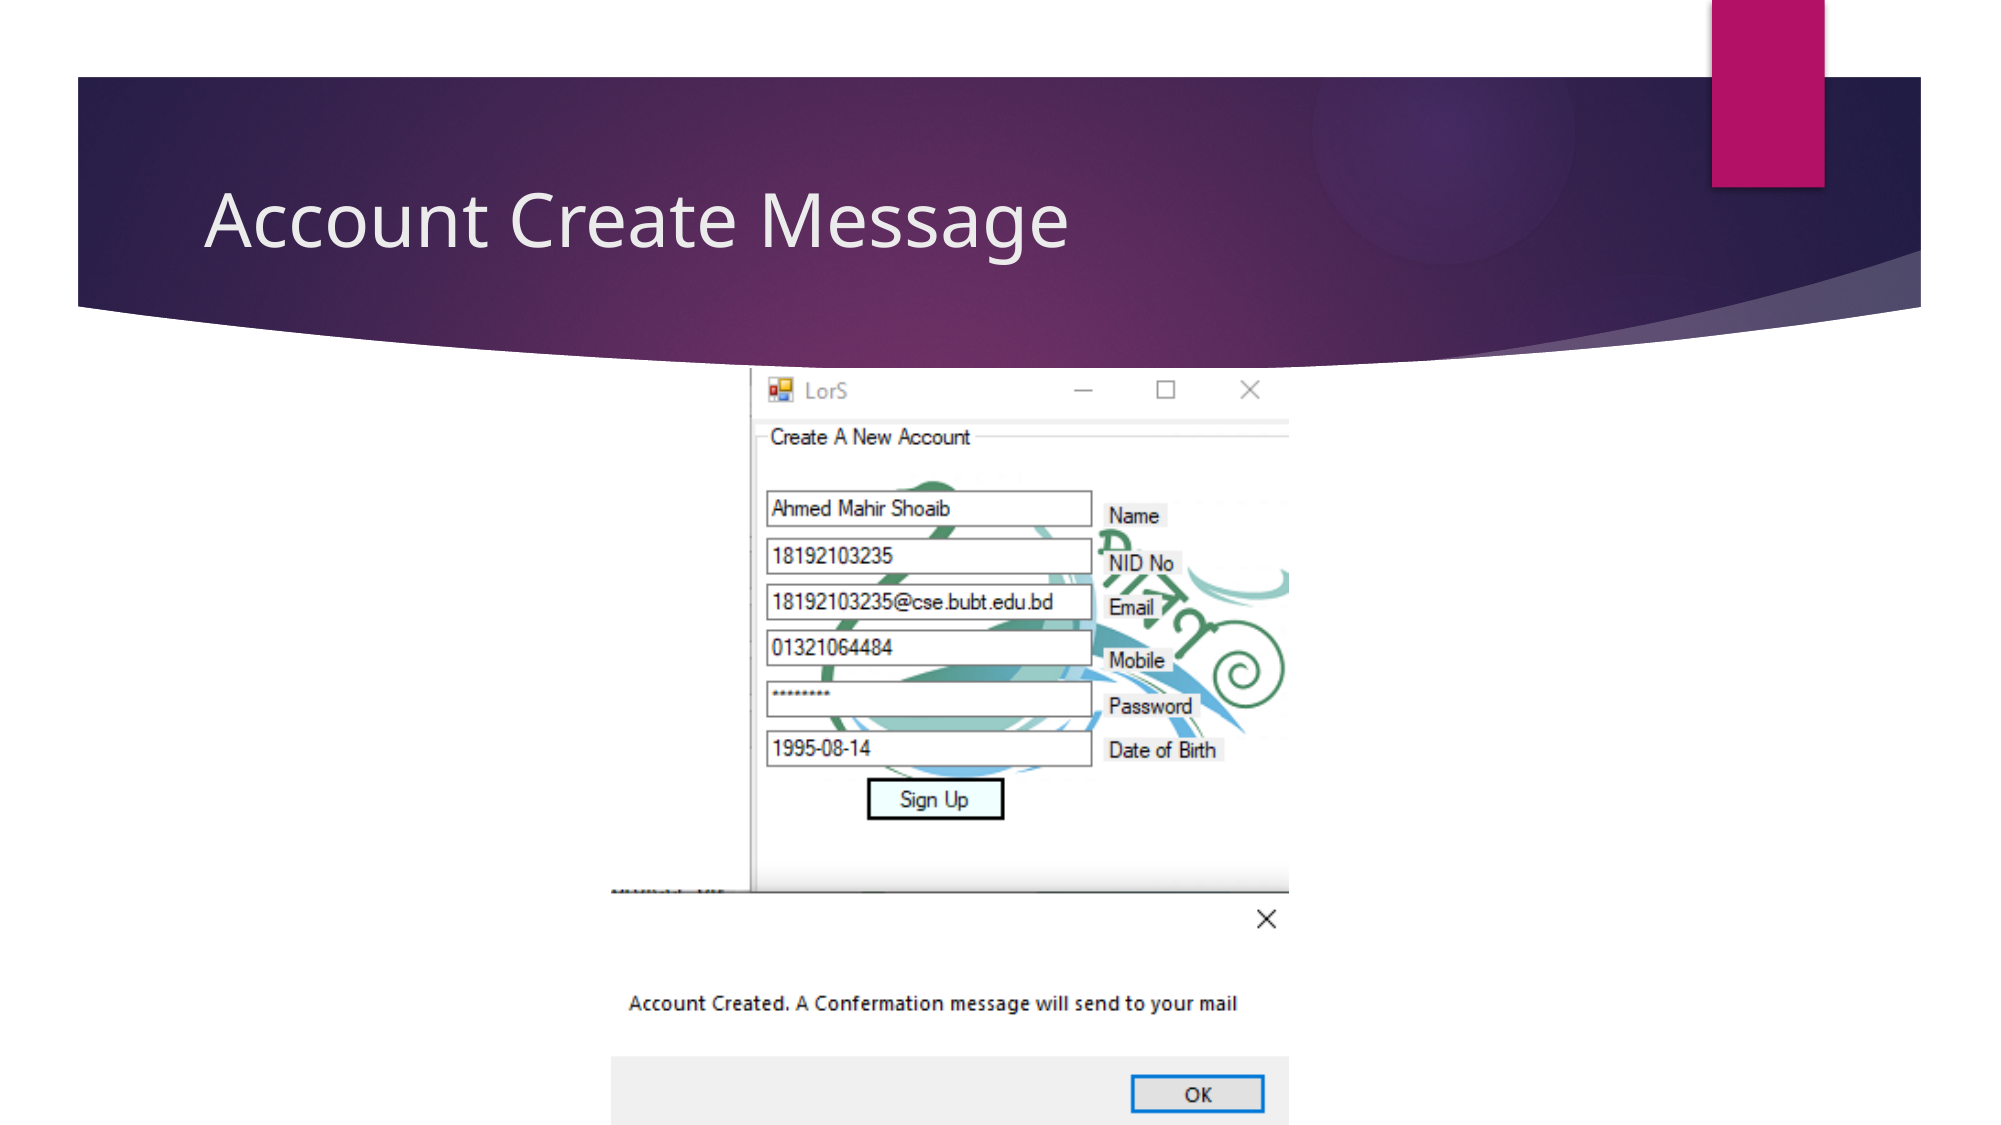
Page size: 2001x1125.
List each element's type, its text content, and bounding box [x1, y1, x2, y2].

title Account Create Message [189, 159, 1627, 276]
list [611, 367, 1290, 1125]
